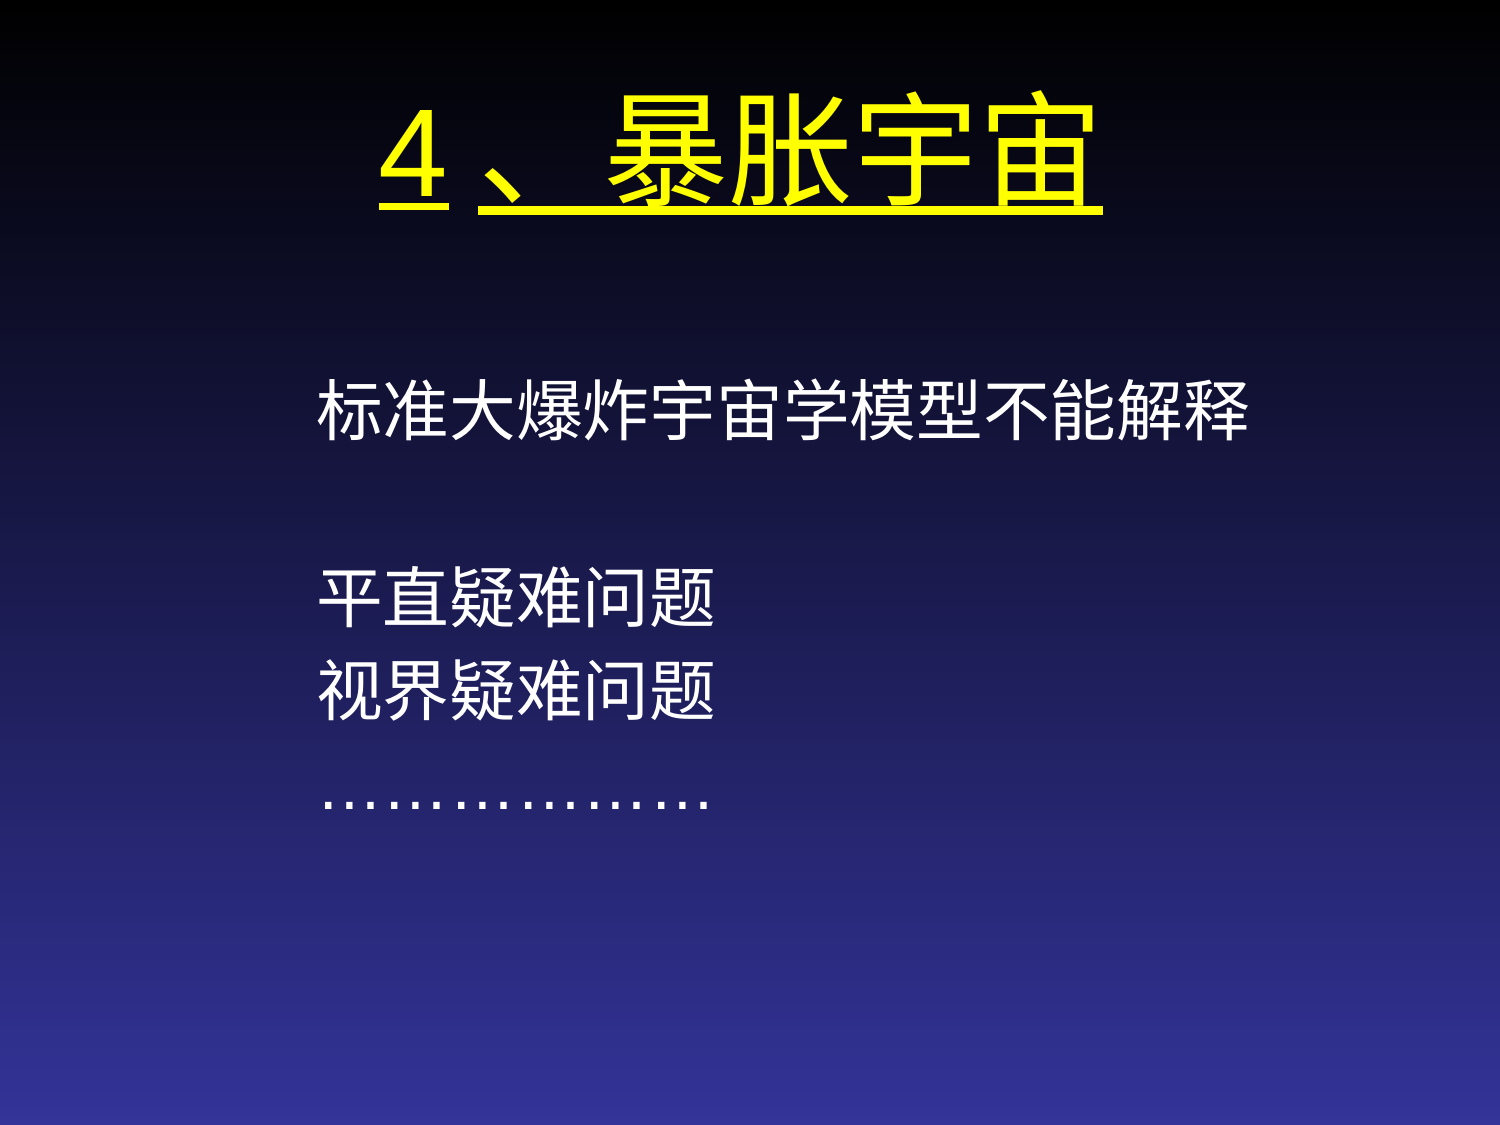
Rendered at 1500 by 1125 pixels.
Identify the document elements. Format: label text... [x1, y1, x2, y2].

list 标准大爆炸宇宙学模型不能解释 平直疑难问题 视界疑难问题 ……………… [301, 361, 1353, 917]
title 4、暴胀宇宙 [41, 90, 1442, 203]
